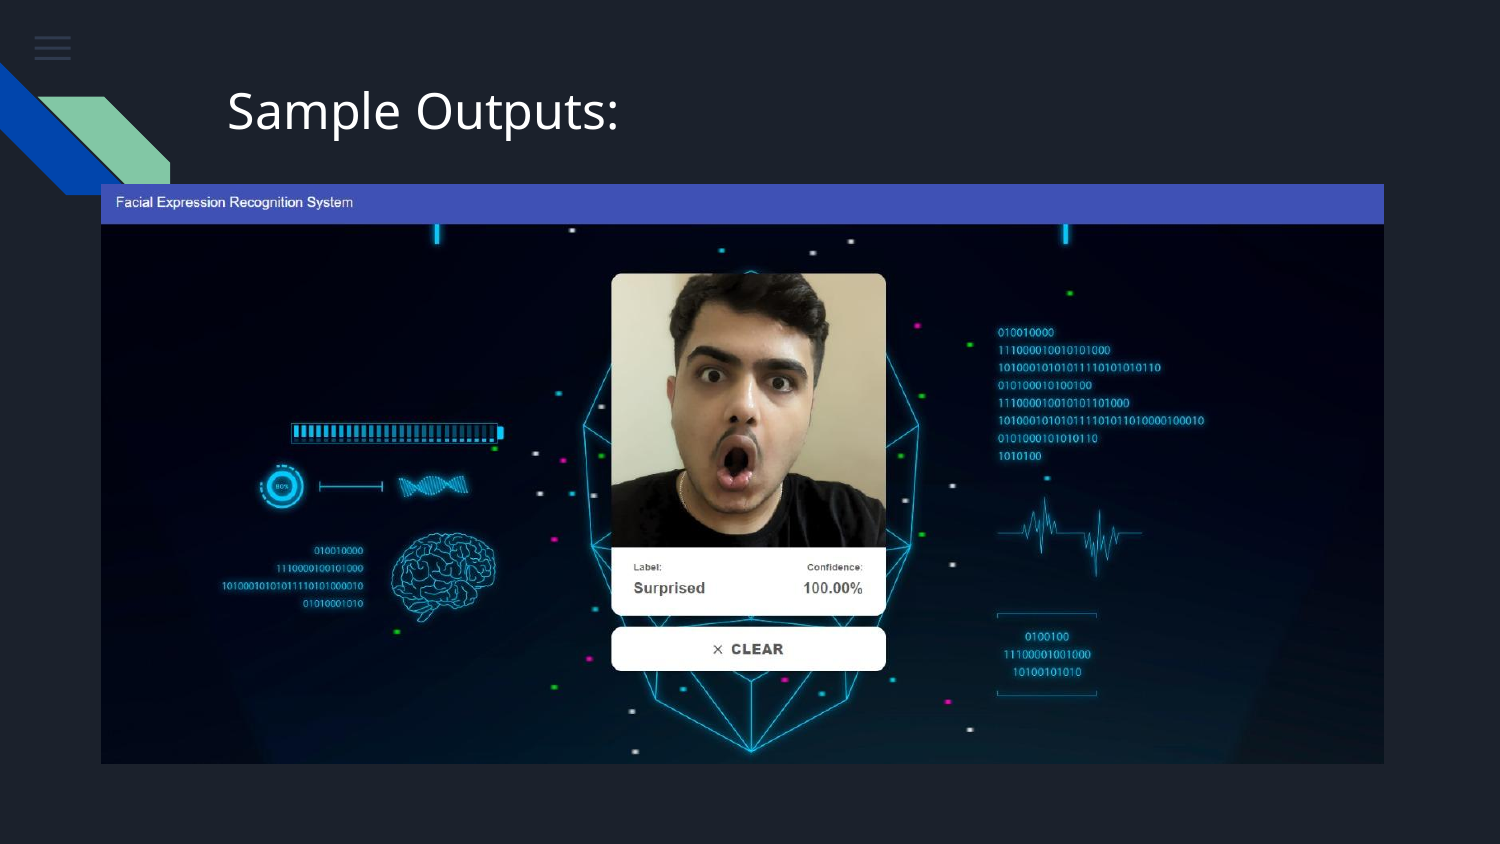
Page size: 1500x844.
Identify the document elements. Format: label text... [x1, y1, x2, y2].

picture [101, 183, 1384, 764]
title Sample Outputs: [212, 64, 1368, 182]
